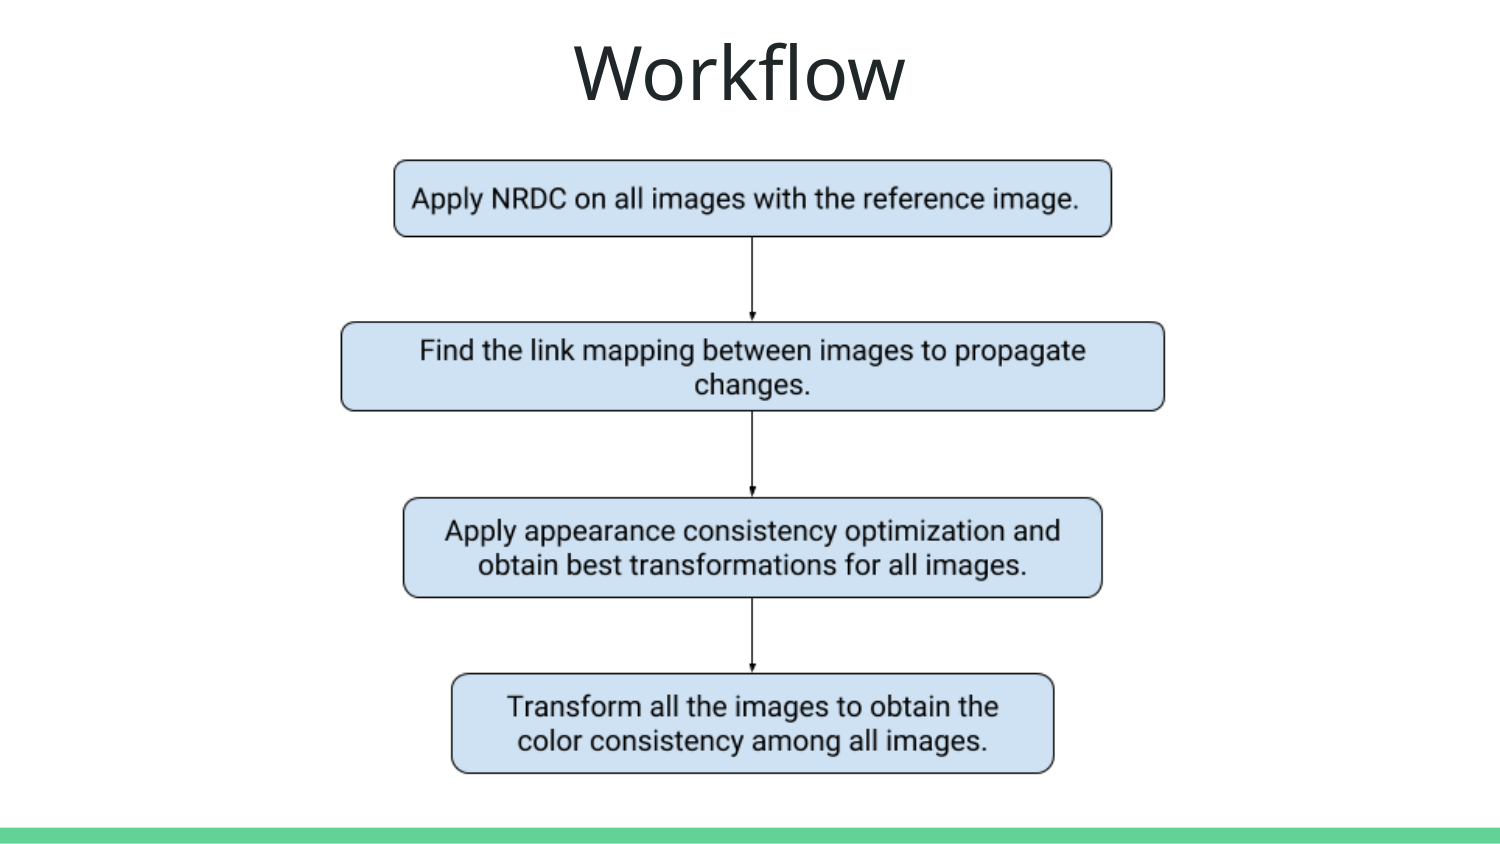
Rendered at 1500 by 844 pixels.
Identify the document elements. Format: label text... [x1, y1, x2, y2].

title Workflow [51, 10, 1449, 105]
picture [231, 140, 1352, 789]
